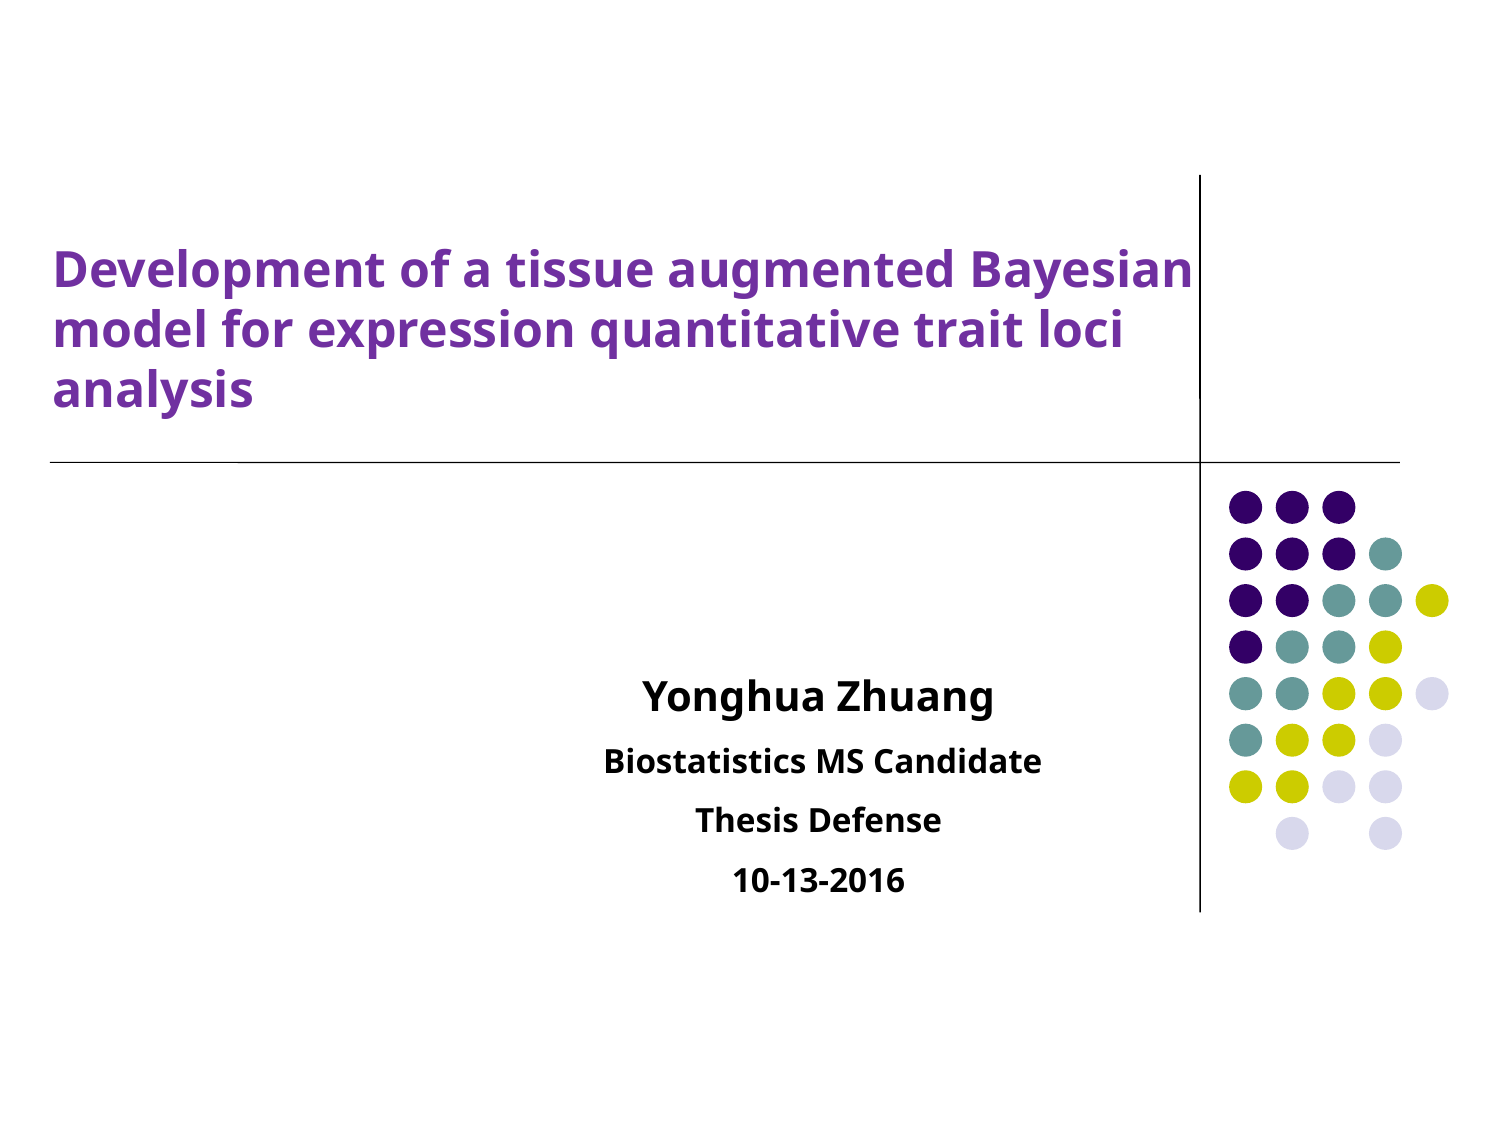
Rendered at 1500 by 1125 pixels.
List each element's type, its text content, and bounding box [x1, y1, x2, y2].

text_box Development of a tissue augmented Bayesian model for expression quantitative trait loci analysis [37, 229, 1224, 582]
text_box Yonghua Zhuang Biostatistics MS Candidate Thesis Defense 10-13-2016 [437, 637, 1200, 1057]
